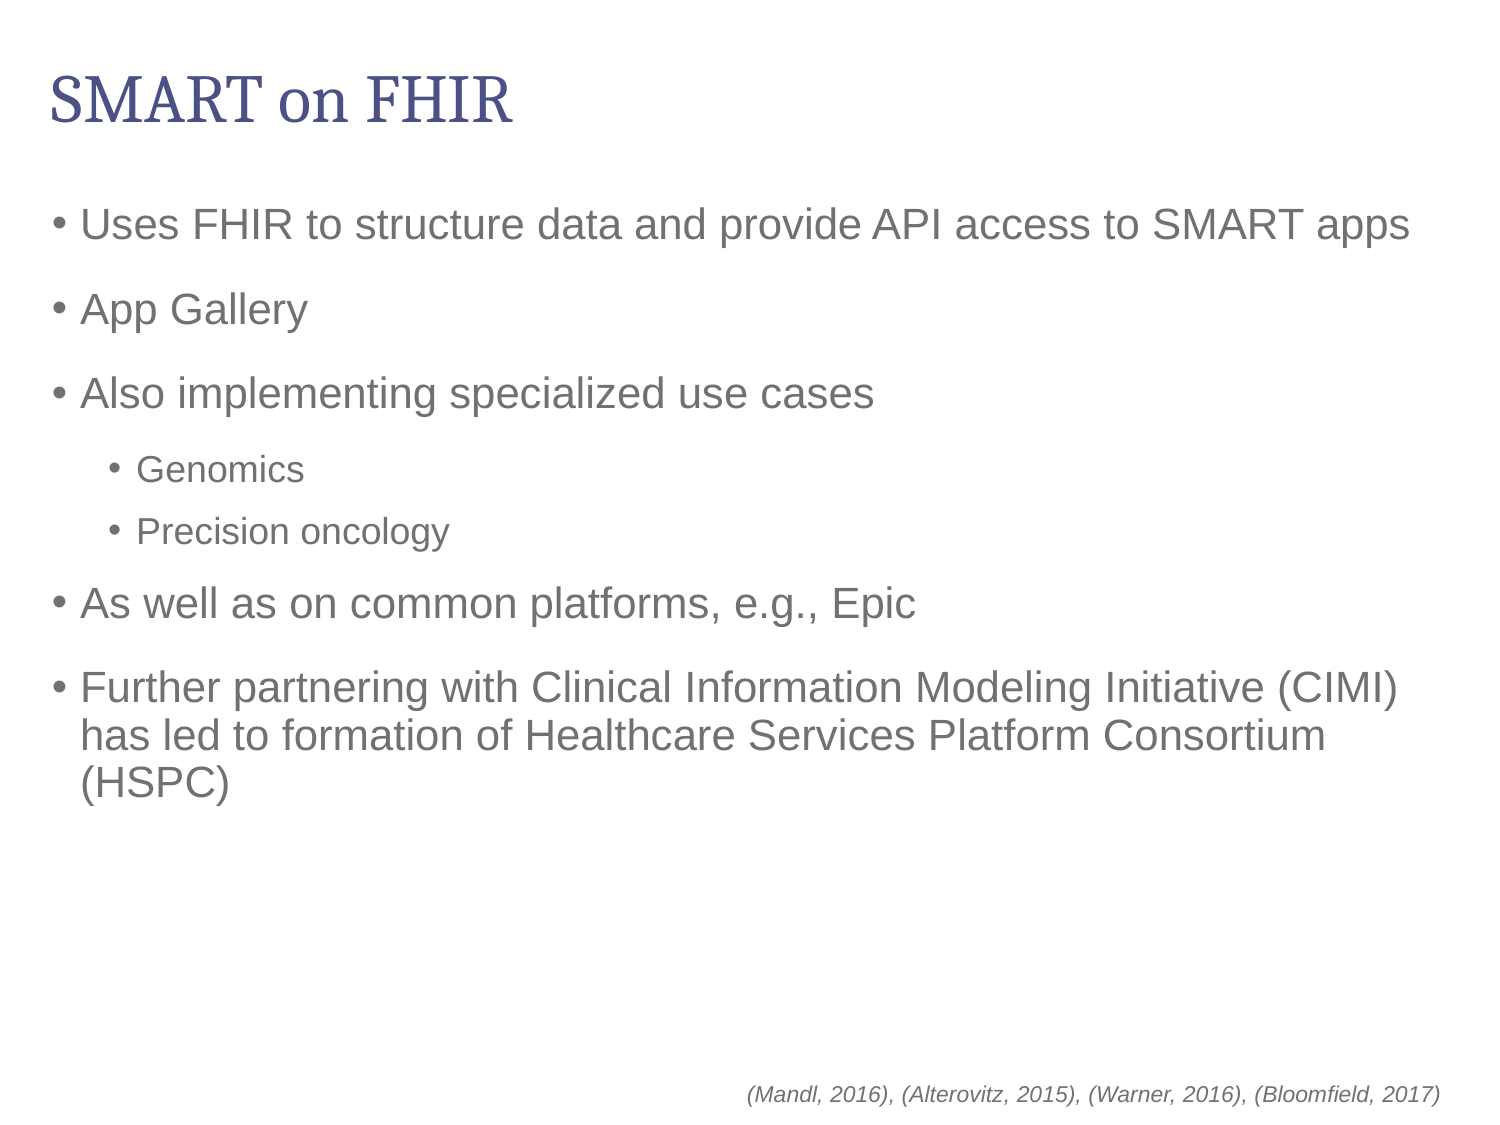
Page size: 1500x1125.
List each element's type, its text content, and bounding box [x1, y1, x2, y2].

list (Mandl, 2016), (Alterovitz, 2015), (Warner, 2016), (Bloomfield, 2017) [549, 1075, 1464, 1113]
list Uses FHIR to structure data and provide API access to SMART apps App Gallery Also implementing specialized use cases Genomics Precision oncology As well as on common platforms, e.g., Epic Further partnering with Clinical Information Modeling Initiative (CIMI) has led to formation of Healthcare Services Platform Consortium (HSPC) [36, 194, 1464, 1057]
title SMART on FHIR [36, 25, 1464, 175]
